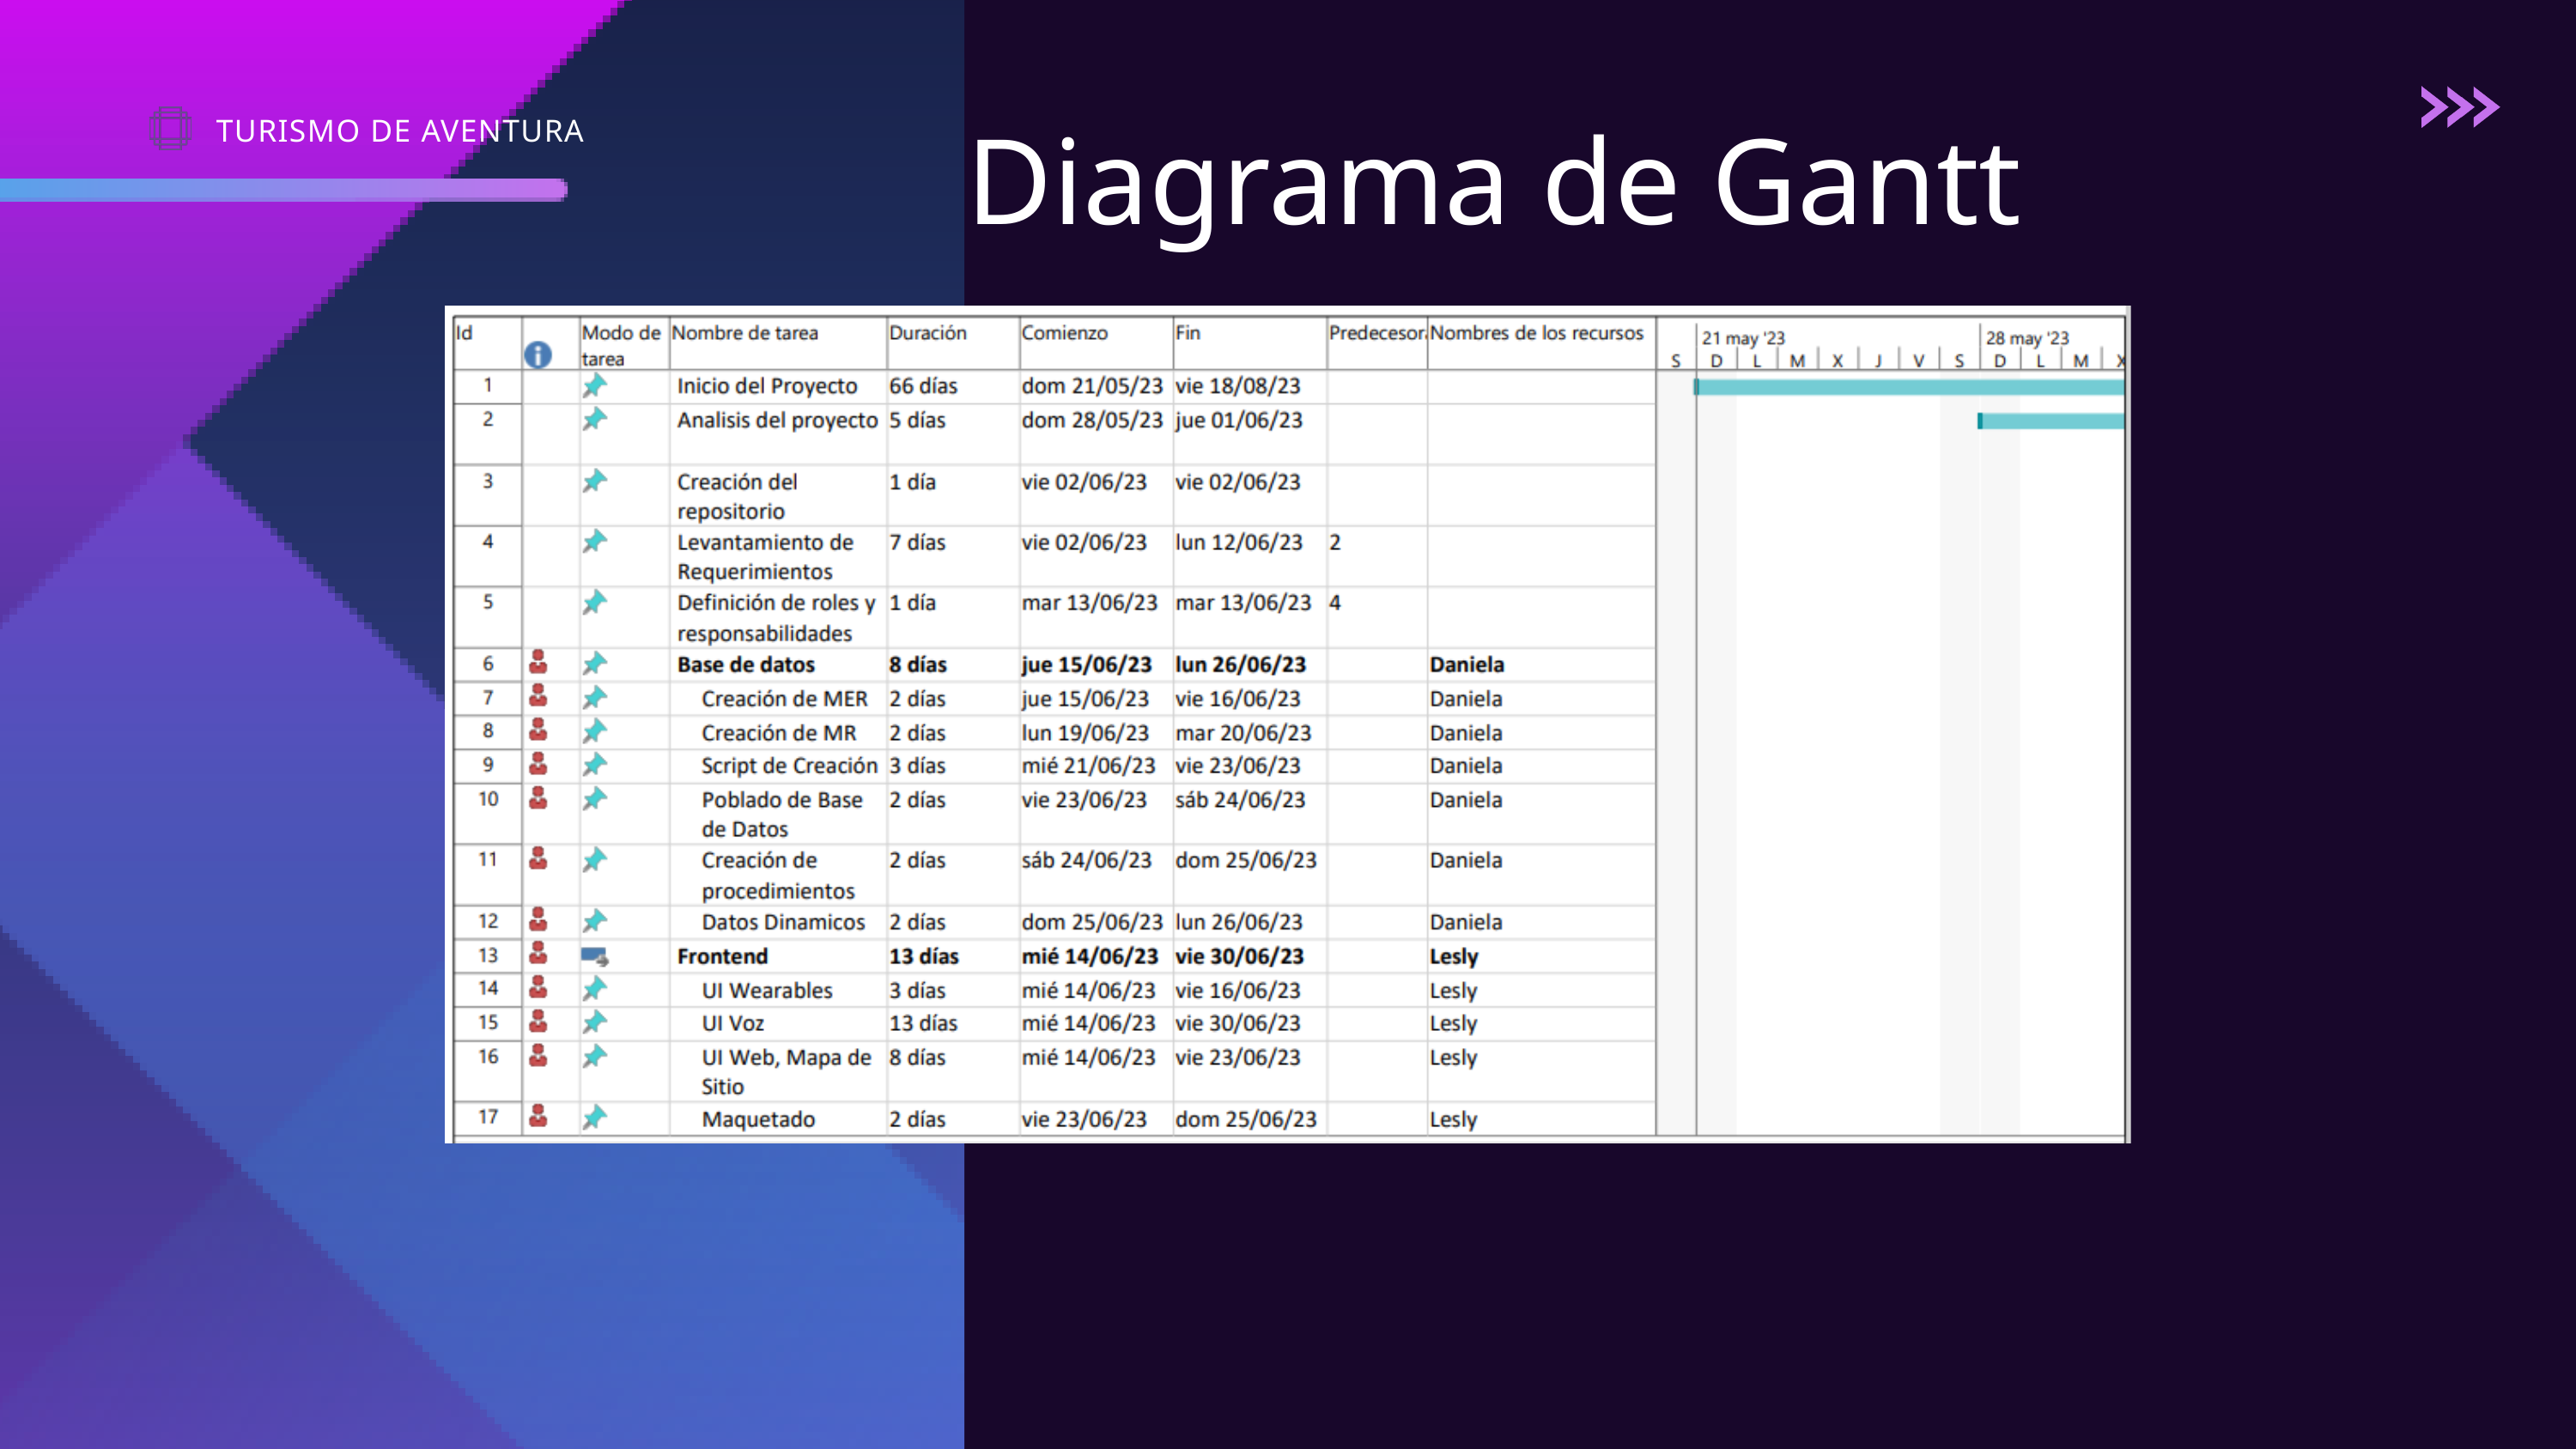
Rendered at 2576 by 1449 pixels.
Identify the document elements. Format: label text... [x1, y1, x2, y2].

text_box TURISMO DE AVENTURA [216, 114, 644, 149]
text_box [2421, 86, 2500, 129]
text_box Diagrama de Gantt [689, 106, 2301, 249]
text_box [445, 306, 2131, 1143]
text_box [149, 106, 192, 150]
text_box [0, 179, 568, 202]
text_box [0, 0, 965, 1449]
